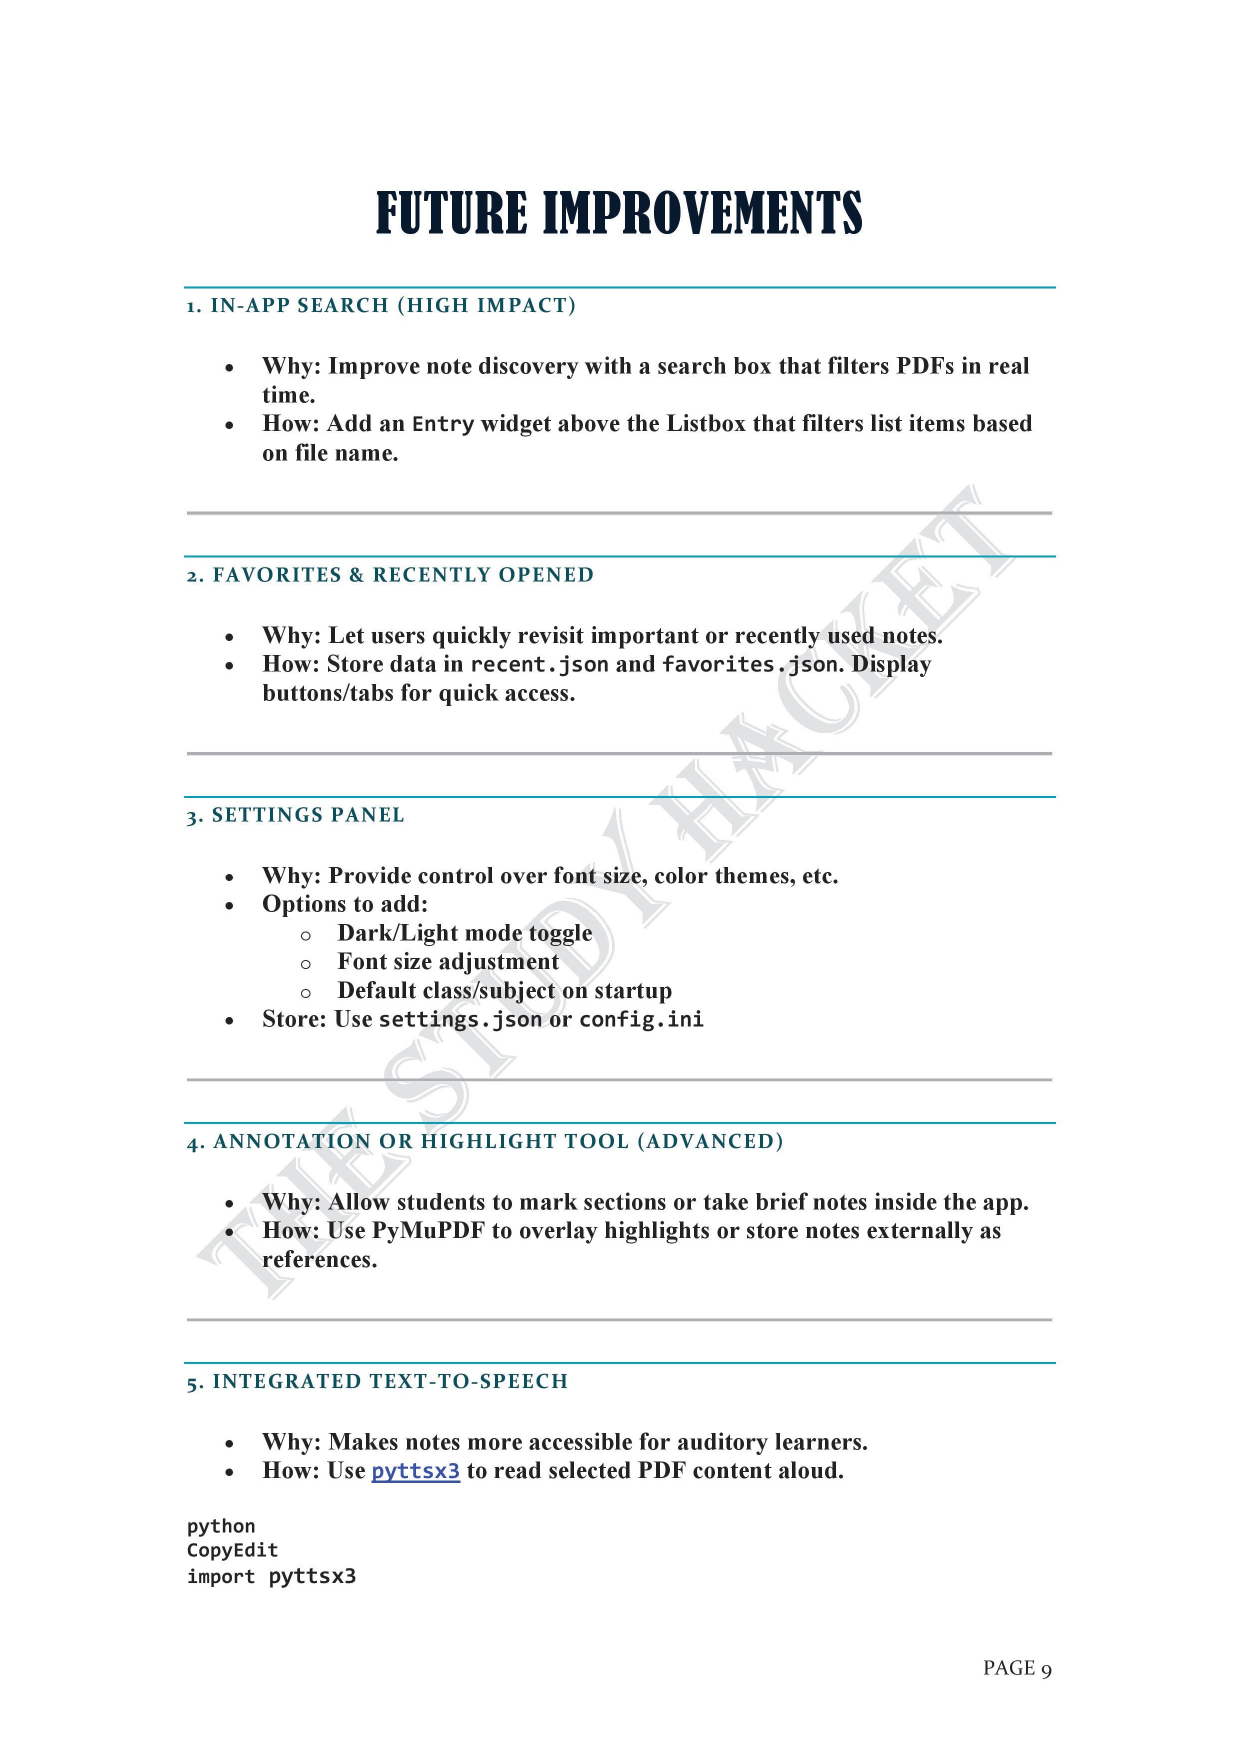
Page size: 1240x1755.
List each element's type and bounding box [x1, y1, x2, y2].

text_box [0, 1, 1240, 1754]
